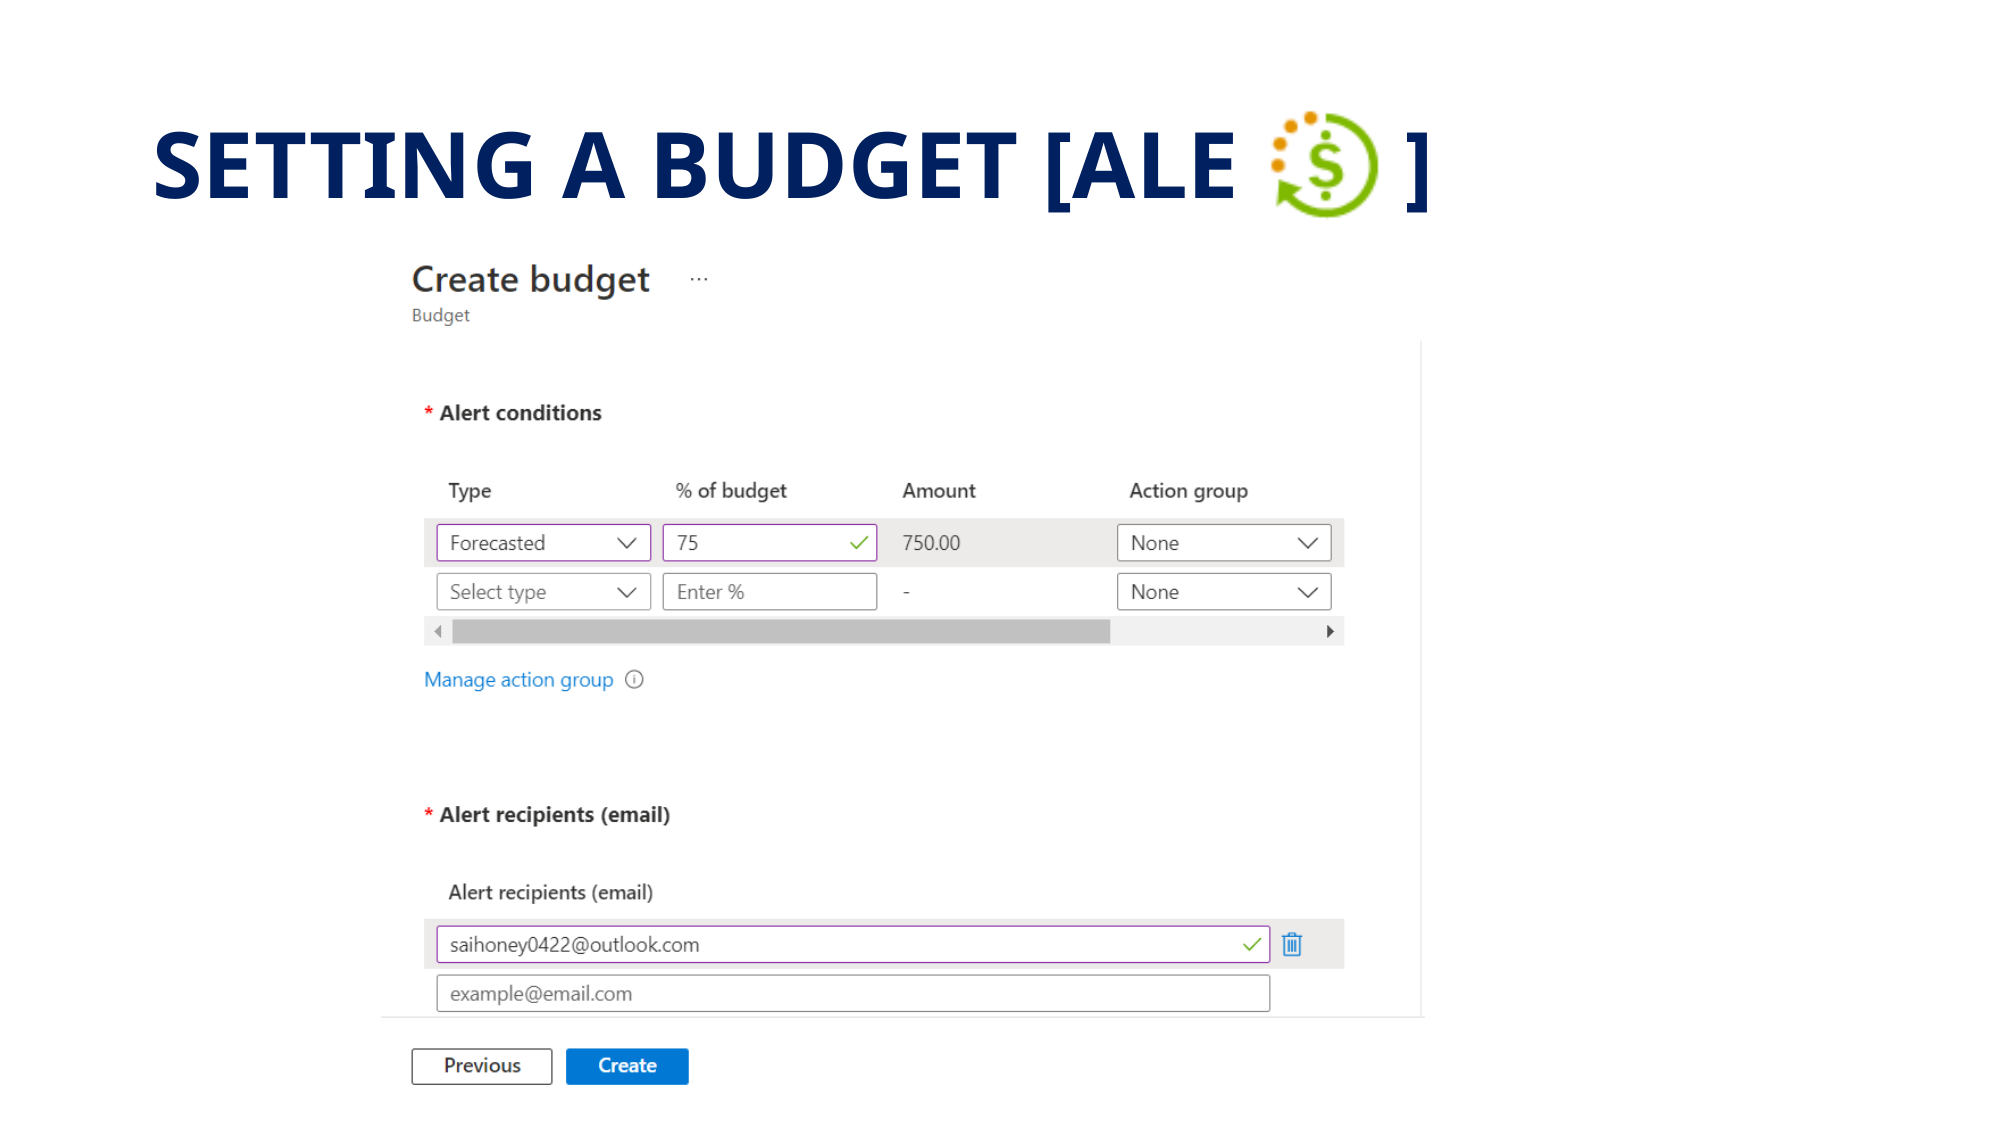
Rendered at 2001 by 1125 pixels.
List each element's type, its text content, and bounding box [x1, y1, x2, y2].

title SETTING A BUDGET [ALERTS] [137, 59, 1863, 278]
picture [381, 84, 1425, 1102]
